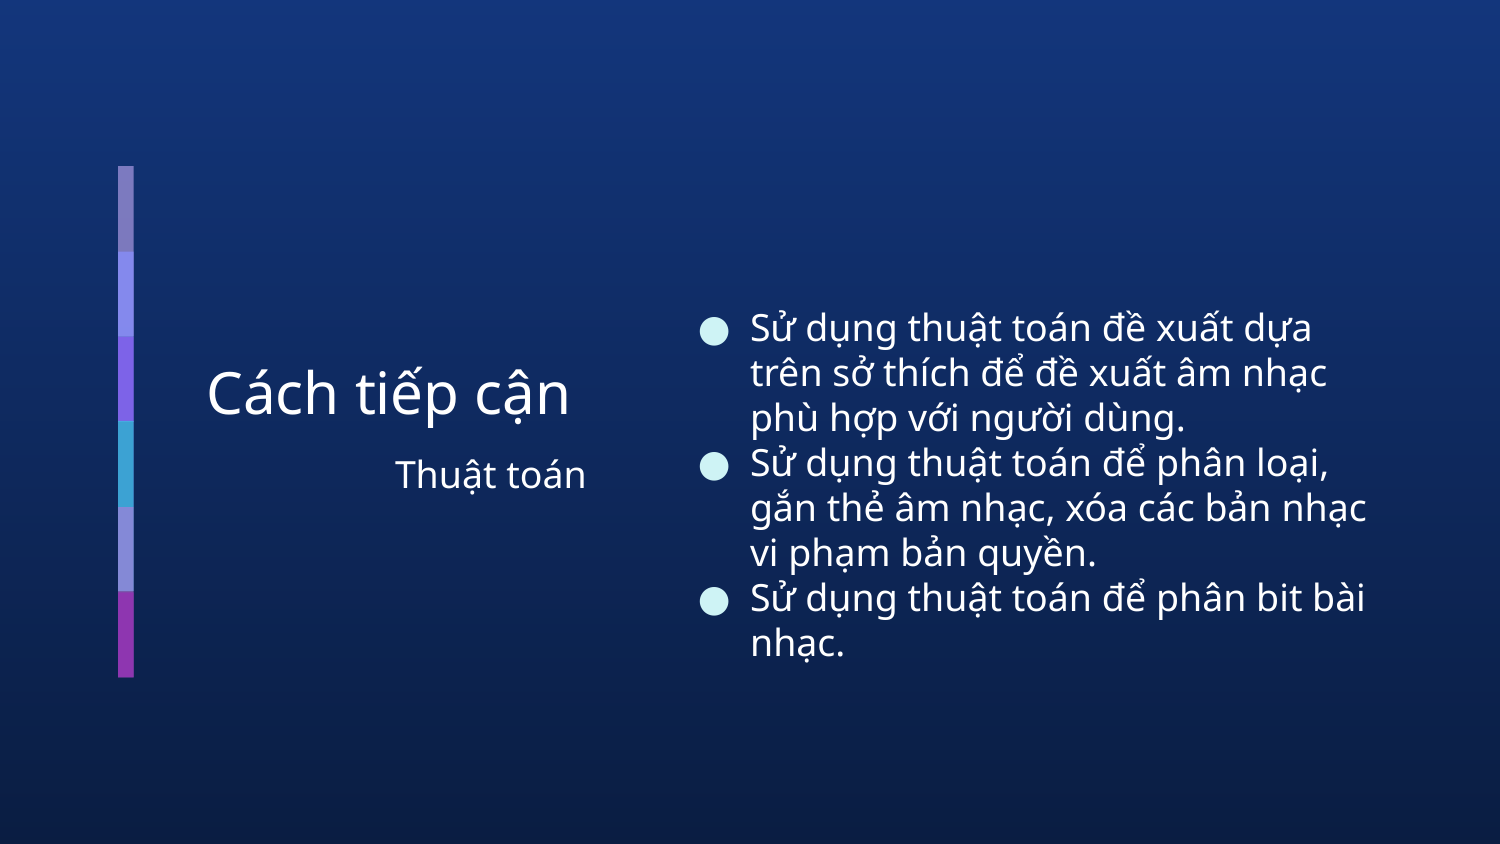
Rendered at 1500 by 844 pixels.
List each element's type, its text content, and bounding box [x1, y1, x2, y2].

title Cách tiếp cận [172, 277, 602, 442]
list Sử dụng thuật toán đề xuất dựa trên sở thích để đề xuất âm nhạc phù hợp với người dùng. Sử dụng thuật toán để phân loại, gắn thẻ âm nhạc, xóa các bản nhạc vi phạm bản quyền. Sử dụng thuật toán để phân bit bài nhạc. [659, 289, 1386, 520]
subtitle Thuật toán [268, 436, 602, 545]
